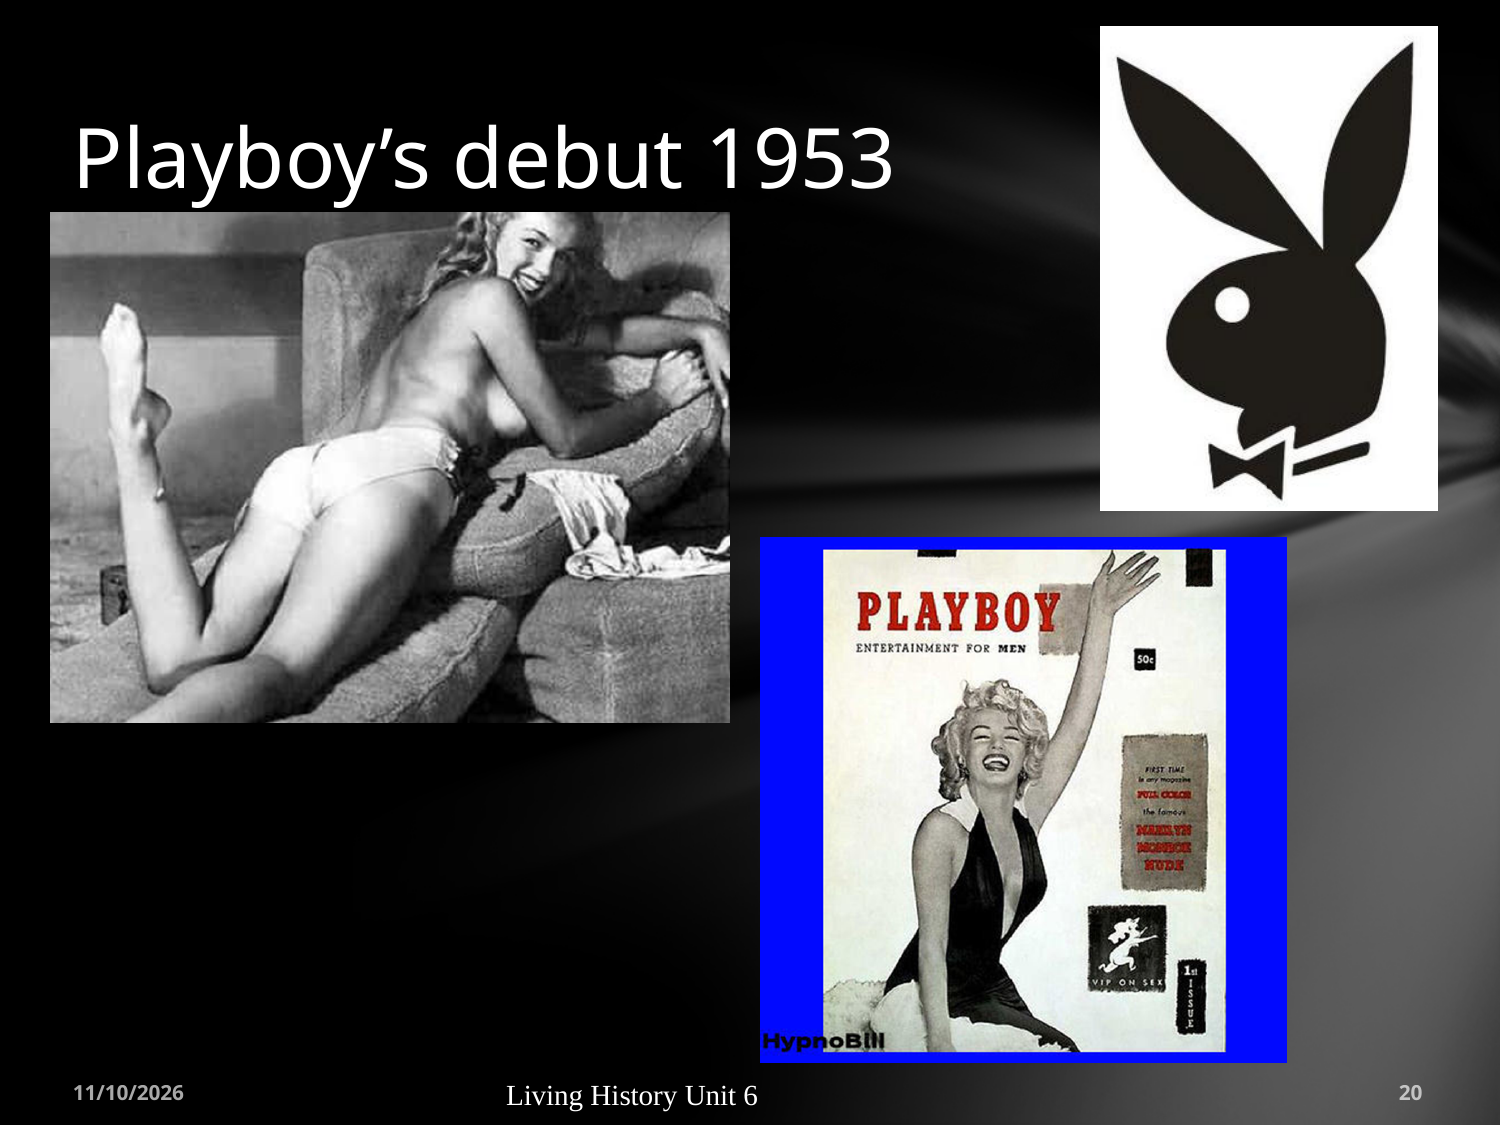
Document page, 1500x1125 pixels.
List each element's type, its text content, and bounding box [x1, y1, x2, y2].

slide_number 20 [1293, 1073, 1438, 1115]
picture [1099, 26, 1438, 511]
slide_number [57, 1073, 296, 1115]
footer Living History Unit 6 [296, 1073, 968, 1115]
title Playboy’s debut 1953 [57, 37, 1093, 213]
picture [760, 537, 1287, 1063]
picture [49, 212, 730, 723]
